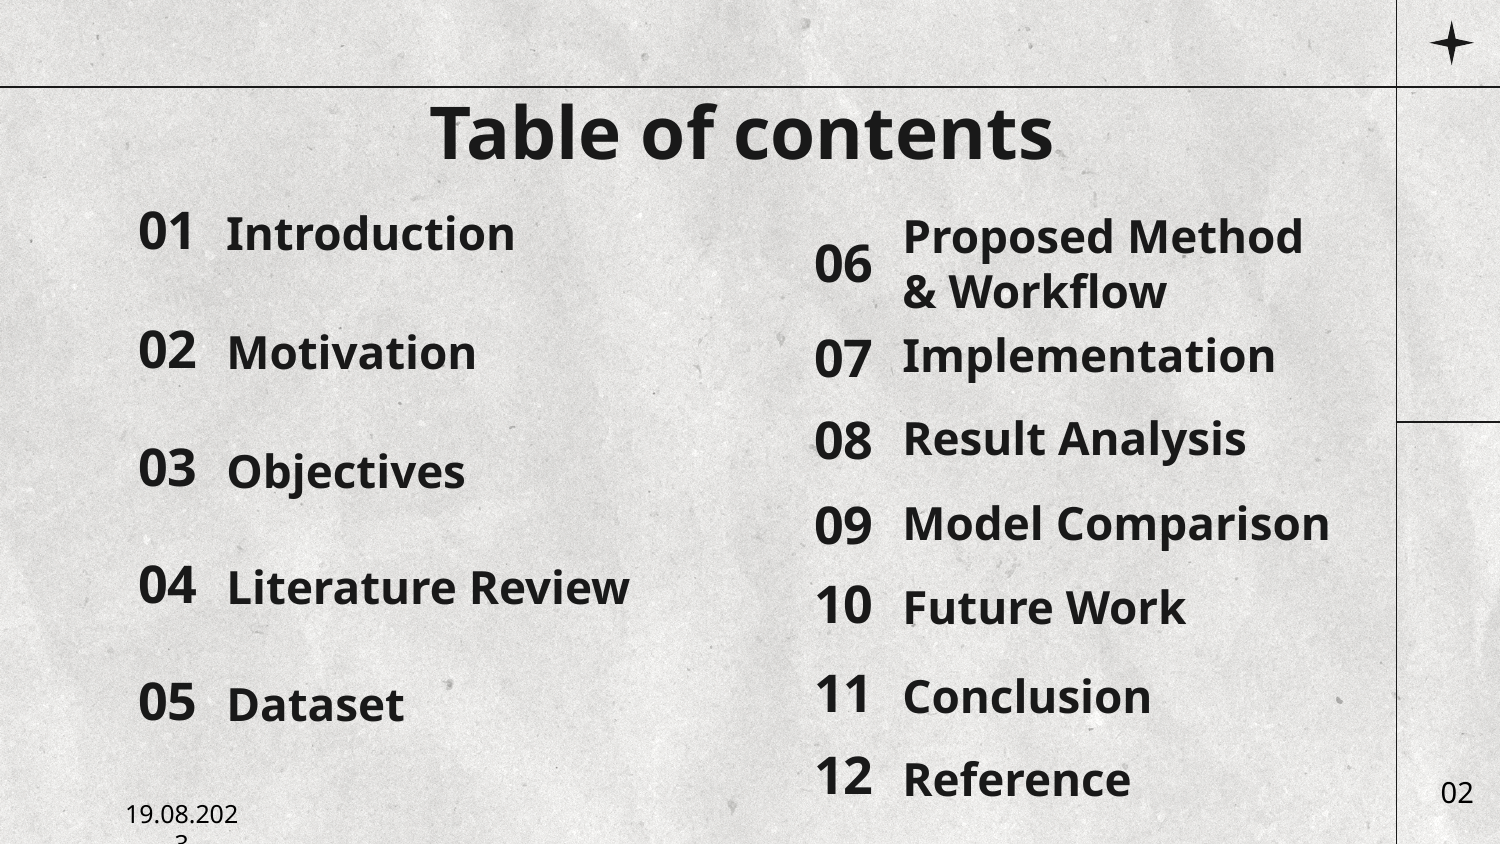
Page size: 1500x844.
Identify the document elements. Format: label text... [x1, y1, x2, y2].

title Motivation [227, 307, 687, 394]
title 08 [814, 398, 903, 483]
title 12 [814, 733, 903, 821]
picture [0, 0, 1396, 86]
title Table of contents [118, 86, 1382, 189]
title Introduction [227, 189, 686, 275]
title Proposed Method & Workflow [902, 245, 1362, 318]
title 07 [814, 316, 903, 398]
title 06 [814, 220, 903, 308]
picture [1397, 88, 1500, 421]
title Conclusion [903, 650, 1362, 733]
title 04 [138, 542, 227, 629]
title 02 [138, 307, 227, 394]
title Reference [903, 733, 1362, 821]
title Objectives [227, 425, 687, 513]
title 05 [138, 659, 226, 746]
title 03 [138, 425, 227, 513]
text_box 19.08.2023 [105, 783, 258, 844]
title Literature Review [227, 542, 686, 629]
title Dataset [226, 659, 686, 746]
title 01 [138, 189, 227, 275]
title Result Analysis [903, 400, 1362, 480]
text_box 02 [1414, 759, 1500, 825]
title 09 [814, 483, 903, 571]
title Model Comparison [903, 486, 1362, 565]
title 11 [814, 650, 903, 733]
picture [1397, 423, 1500, 844]
title Future Work [903, 565, 1362, 649]
title Implementation [903, 318, 1362, 398]
picture [0, 88, 1396, 844]
picture [1397, 0, 1500, 86]
title 10 [814, 571, 903, 649]
